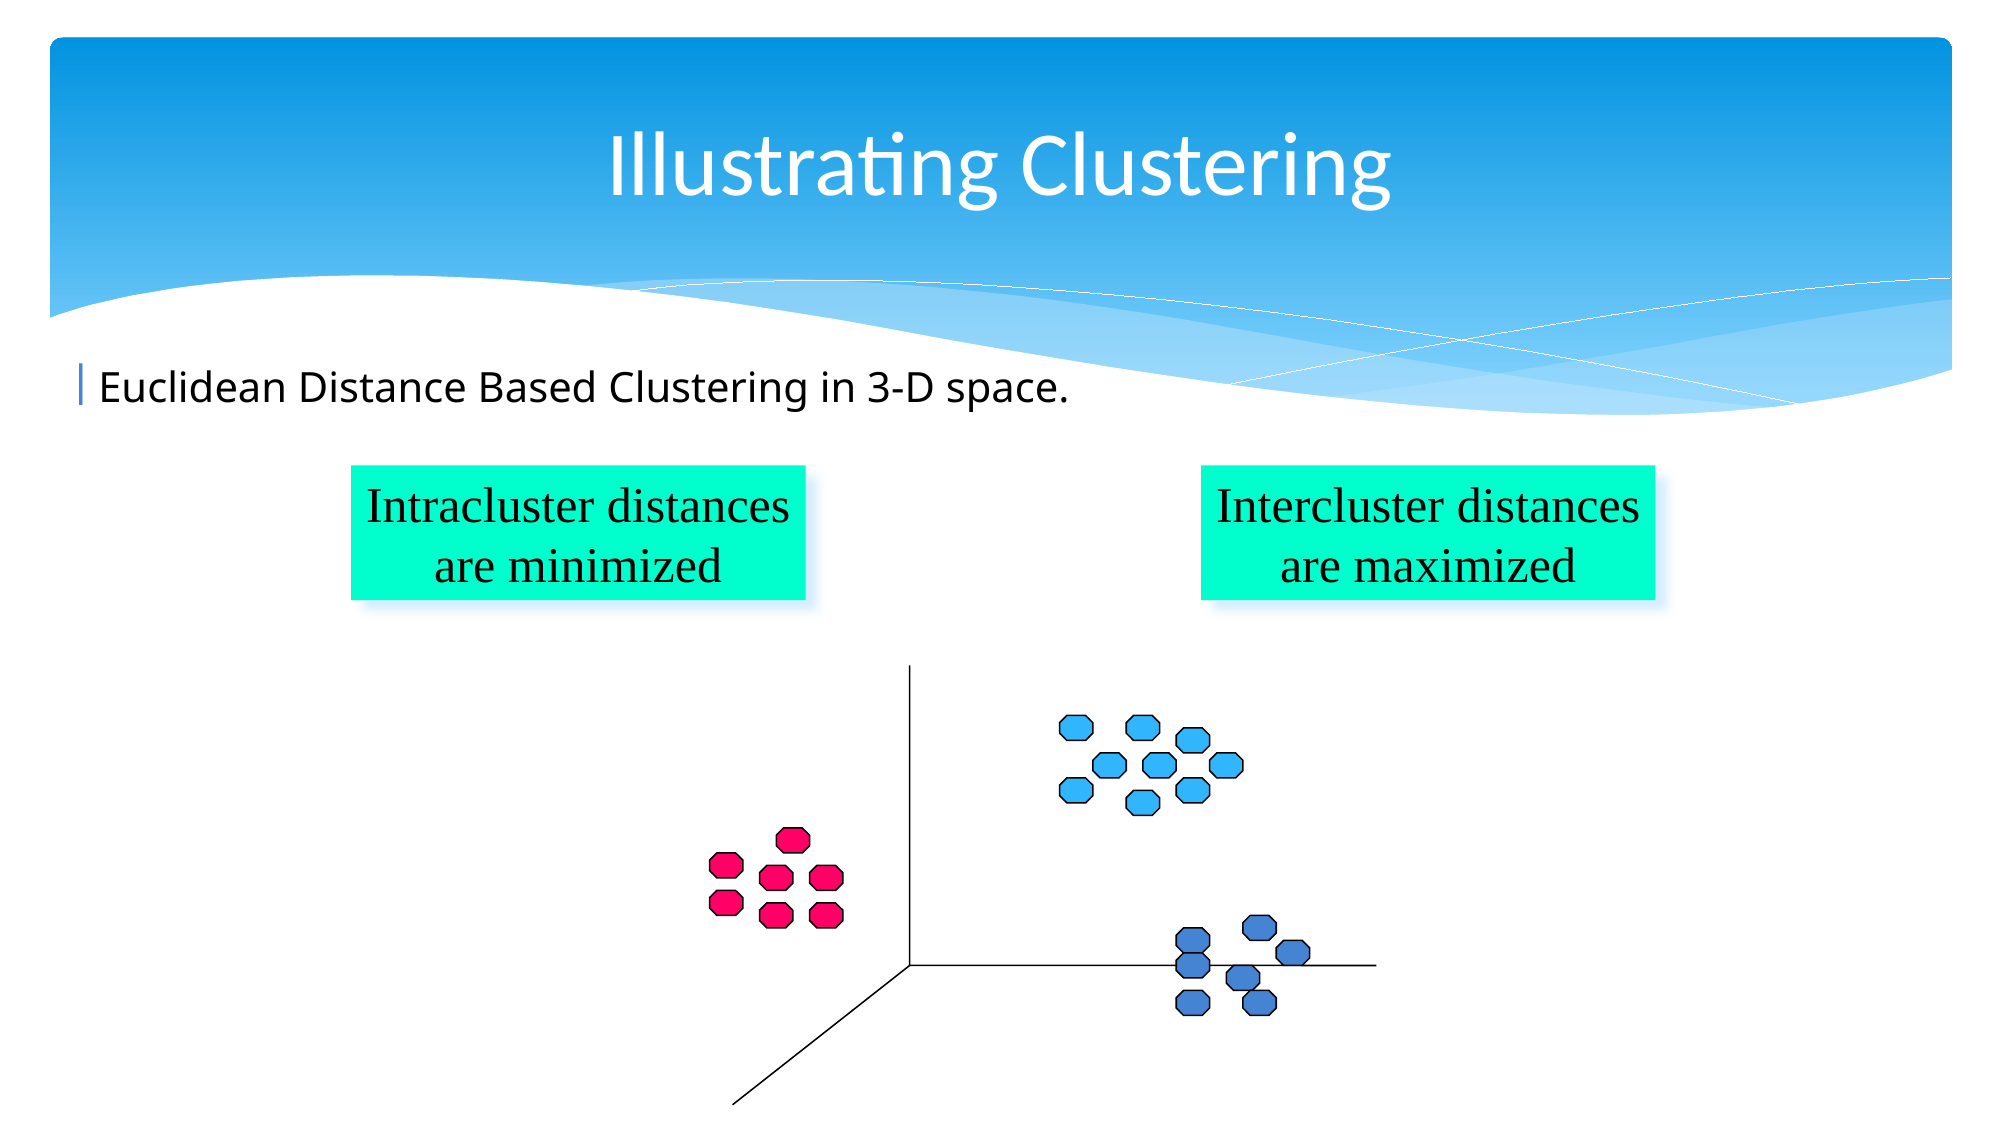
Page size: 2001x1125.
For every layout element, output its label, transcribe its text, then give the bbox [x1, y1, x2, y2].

text_box Euclidean Distance Based Clustering in 3-D space. [48, 352, 1086, 418]
text_box Intracluster distances are minimized [351, 465, 806, 601]
text_box Intercluster distances are maximized [1201, 465, 1656, 601]
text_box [709, 665, 1377, 1105]
title Illustrating Clustering [99, 55, 1900, 261]
